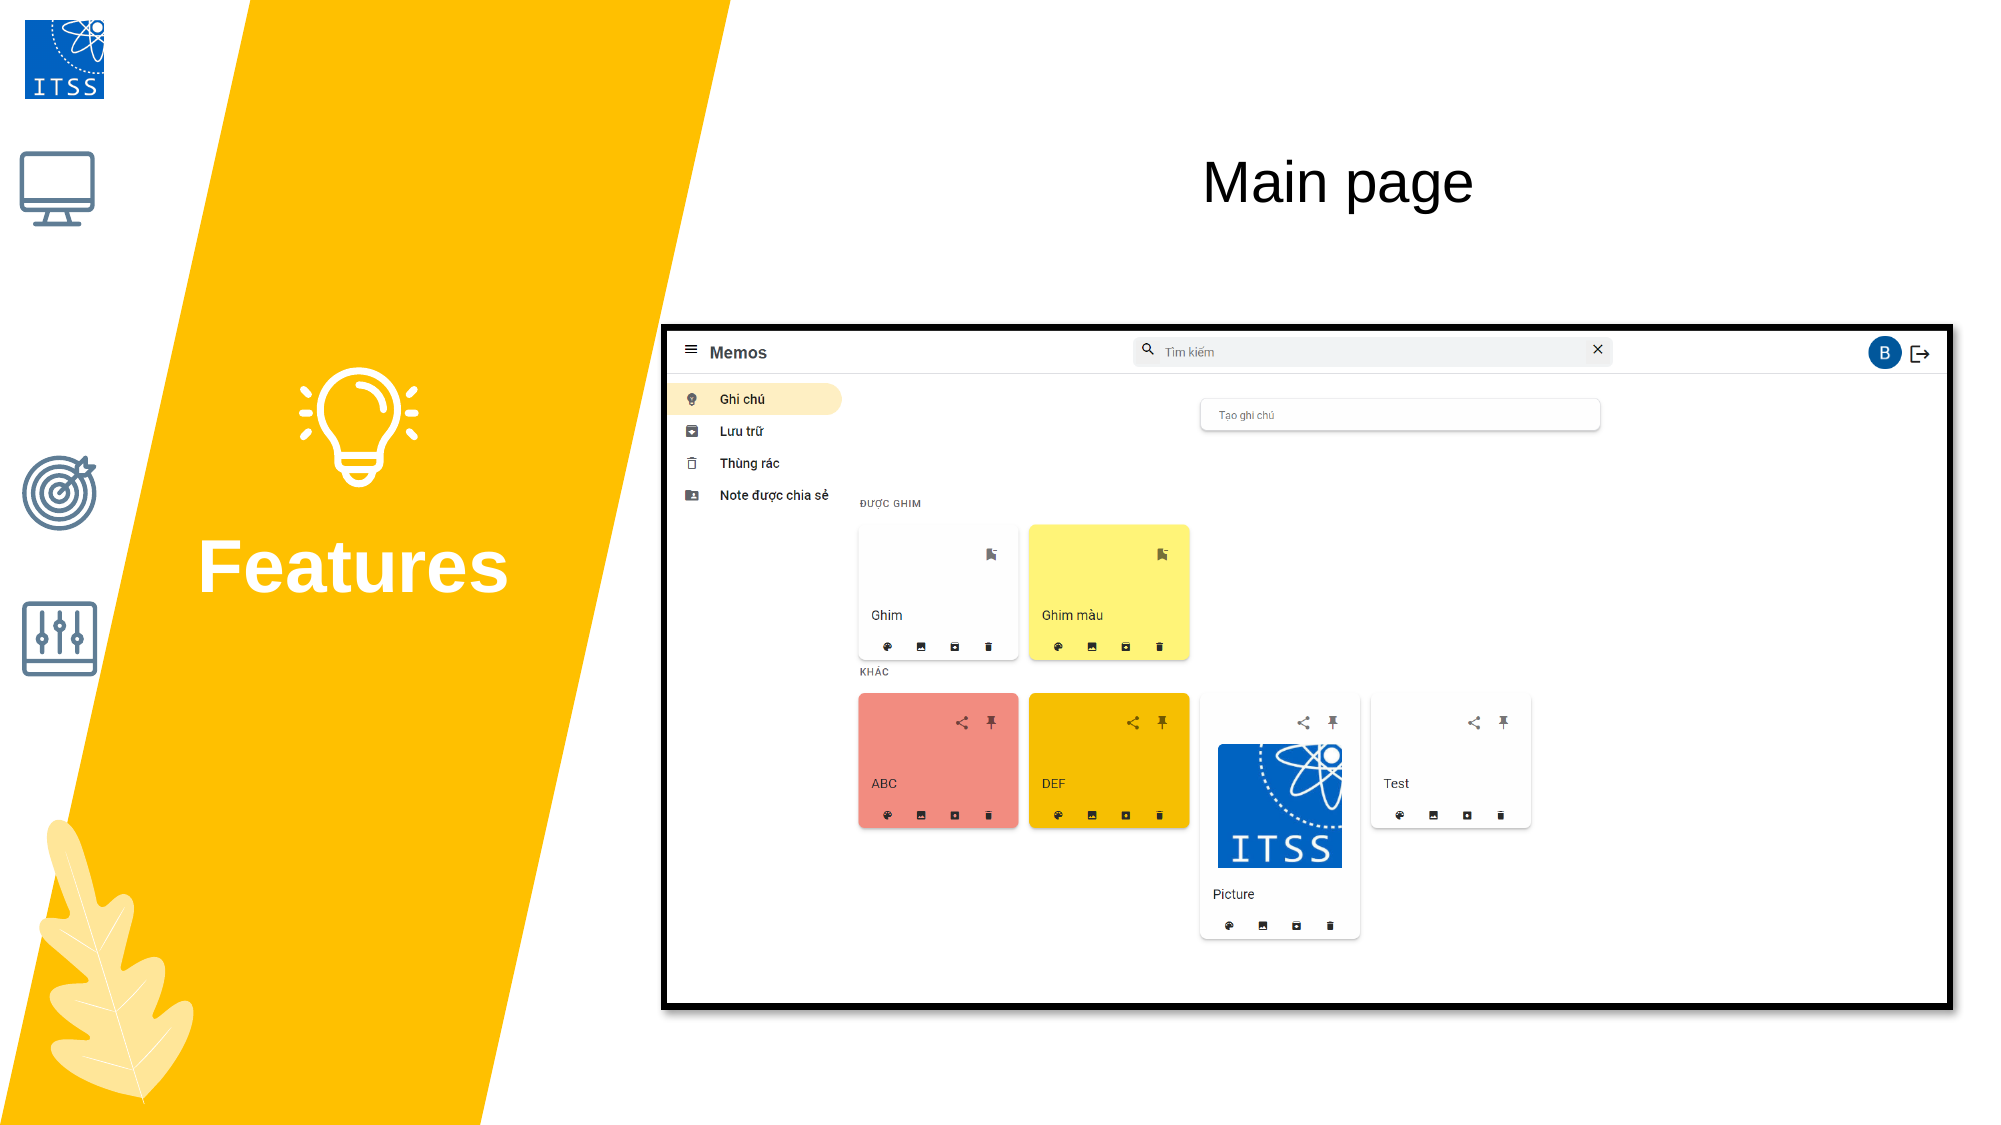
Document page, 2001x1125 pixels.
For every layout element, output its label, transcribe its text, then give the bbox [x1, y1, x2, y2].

picture [666, 329, 1948, 1004]
text_box Main page [938, 109, 1755, 215]
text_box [21, 601, 98, 677]
title Features [182, 487, 535, 638]
picture [25, 20, 104, 99]
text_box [298, 367, 420, 488]
text_box [22, 455, 97, 531]
text_box [19, 151, 95, 227]
